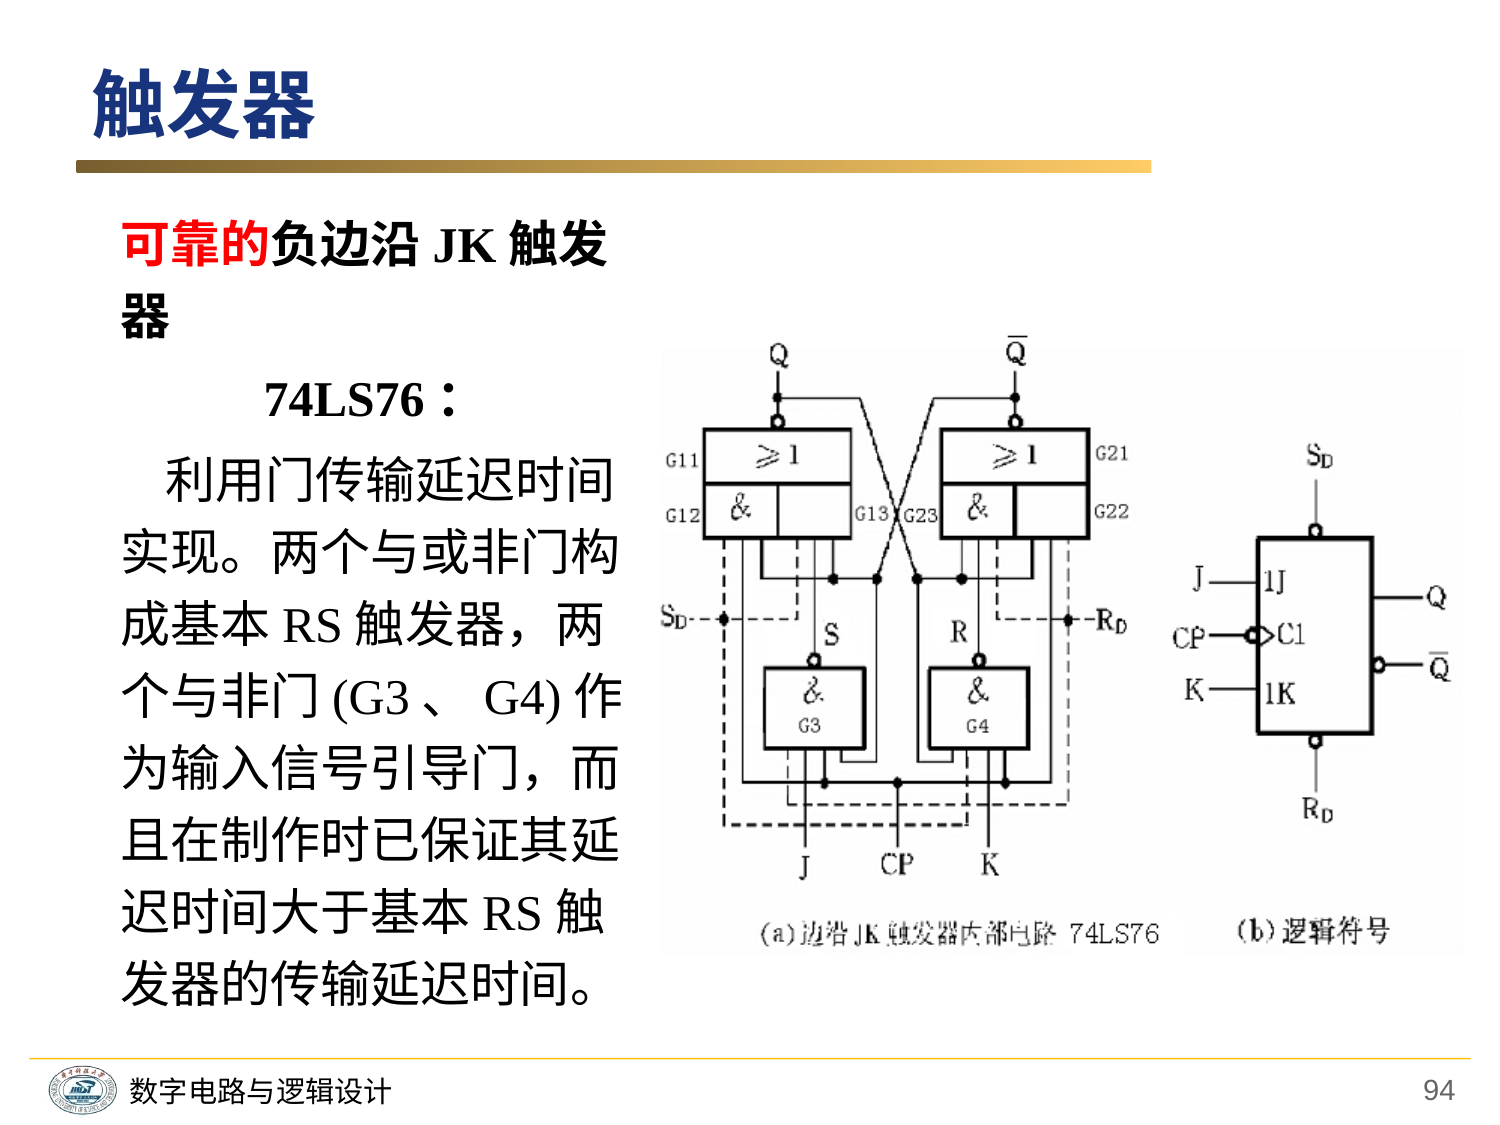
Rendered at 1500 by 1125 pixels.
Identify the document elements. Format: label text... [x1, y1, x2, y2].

picture [46, 1063, 119, 1116]
list 可靠的负边沿JK触发器 74LS76： 利用门传输延迟时间实现。两个与或非门构成基本RS触发器，两个与非门(G3、G4)作为输入信号引导门，而且在制作时已保证其延迟时间大于基本RS触发器的传输延迟时间。 [48, 193, 647, 1035]
text_box 触发器 [76, 45, 1424, 161]
text_box 数字电路与逻辑设计 [114, 1065, 429, 1116]
text_box 94 [1120, 1063, 1471, 1125]
picture [646, 318, 1492, 957]
